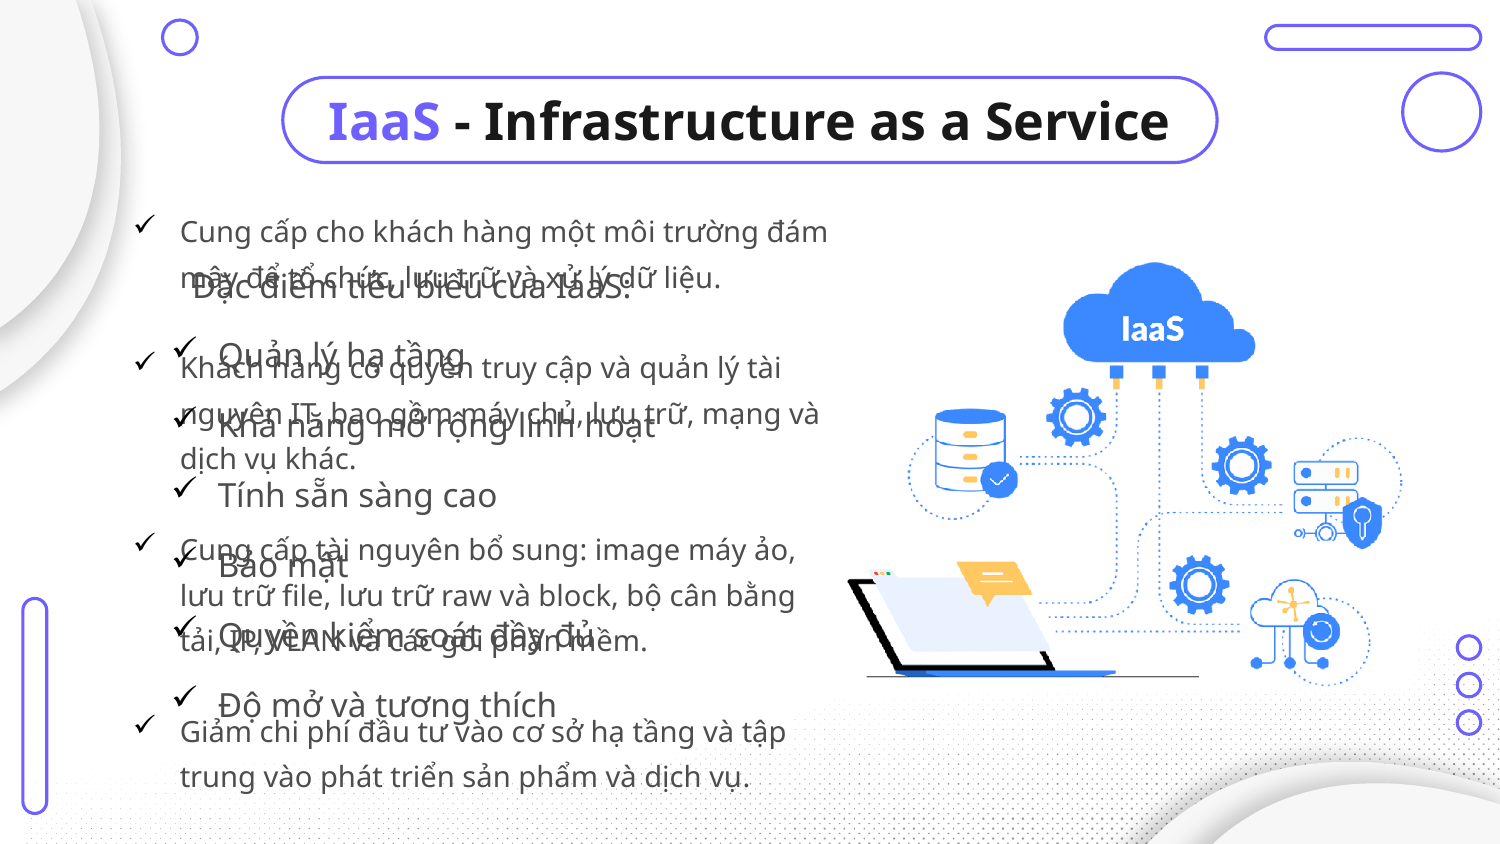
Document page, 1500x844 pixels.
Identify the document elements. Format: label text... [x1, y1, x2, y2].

picture [809, 230, 1438, 713]
title IaaS - Infrastructure as a Service [118, 72, 1382, 167]
text_box Đặc điểm tiêu biểu của IaaS: Quản lý hạ tầng Khả năng mở rộng linh hoạt Tính sẵn sàng cao Bảo mật Quyền kiểm soát đầy đủ Độ mở và tương thích [156, 227, 824, 746]
text_box Cung cấp cho khách hàng một môi trường đám mây để tổ chức, lưu trữ và xử lý dữ liệu. Khách hàng có quyền truy cập và quản lý tài nguyên IT, bao gồm máy chủ, lưu trữ, mạng và dịch vụ khác. Cung cấp tài nguyên bổ sung: image máy ảo, lưu trữ file, lưu trữ raw và block, bộ cân bằng tải, IP, VLAN và các gói phần mềm. Giảm chi phí đầu tư vào cơ sở hạ tầng và tập trung vào phát triển sản phẩm và dịch vụ. [118, 195, 847, 801]
